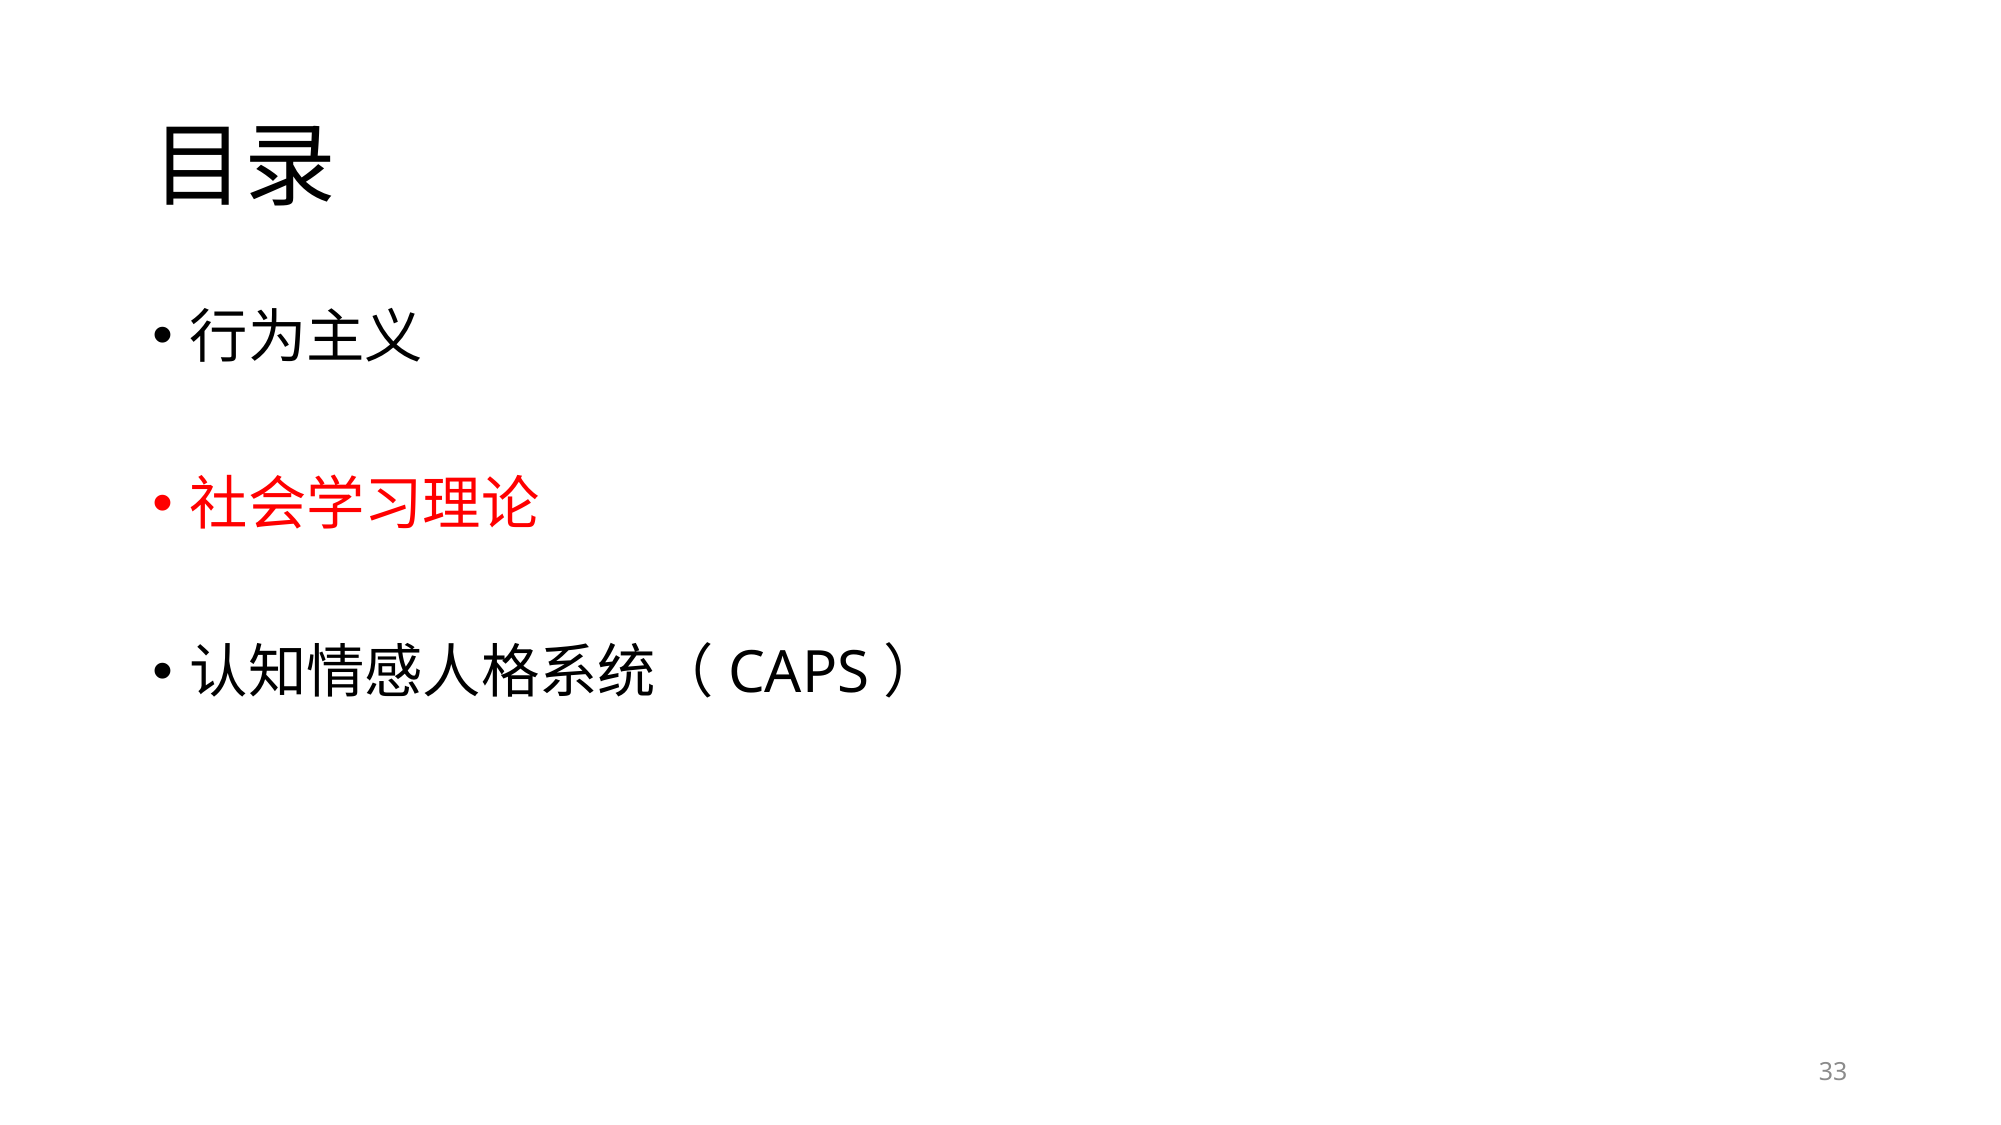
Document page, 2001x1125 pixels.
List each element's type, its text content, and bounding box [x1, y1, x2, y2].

list 行为主义 社会学习理论 认知情感人格系统（CAPS） [137, 299, 1863, 1014]
slide_number 33 [1412, 1042, 1863, 1103]
title 目录 [137, 59, 1863, 278]
